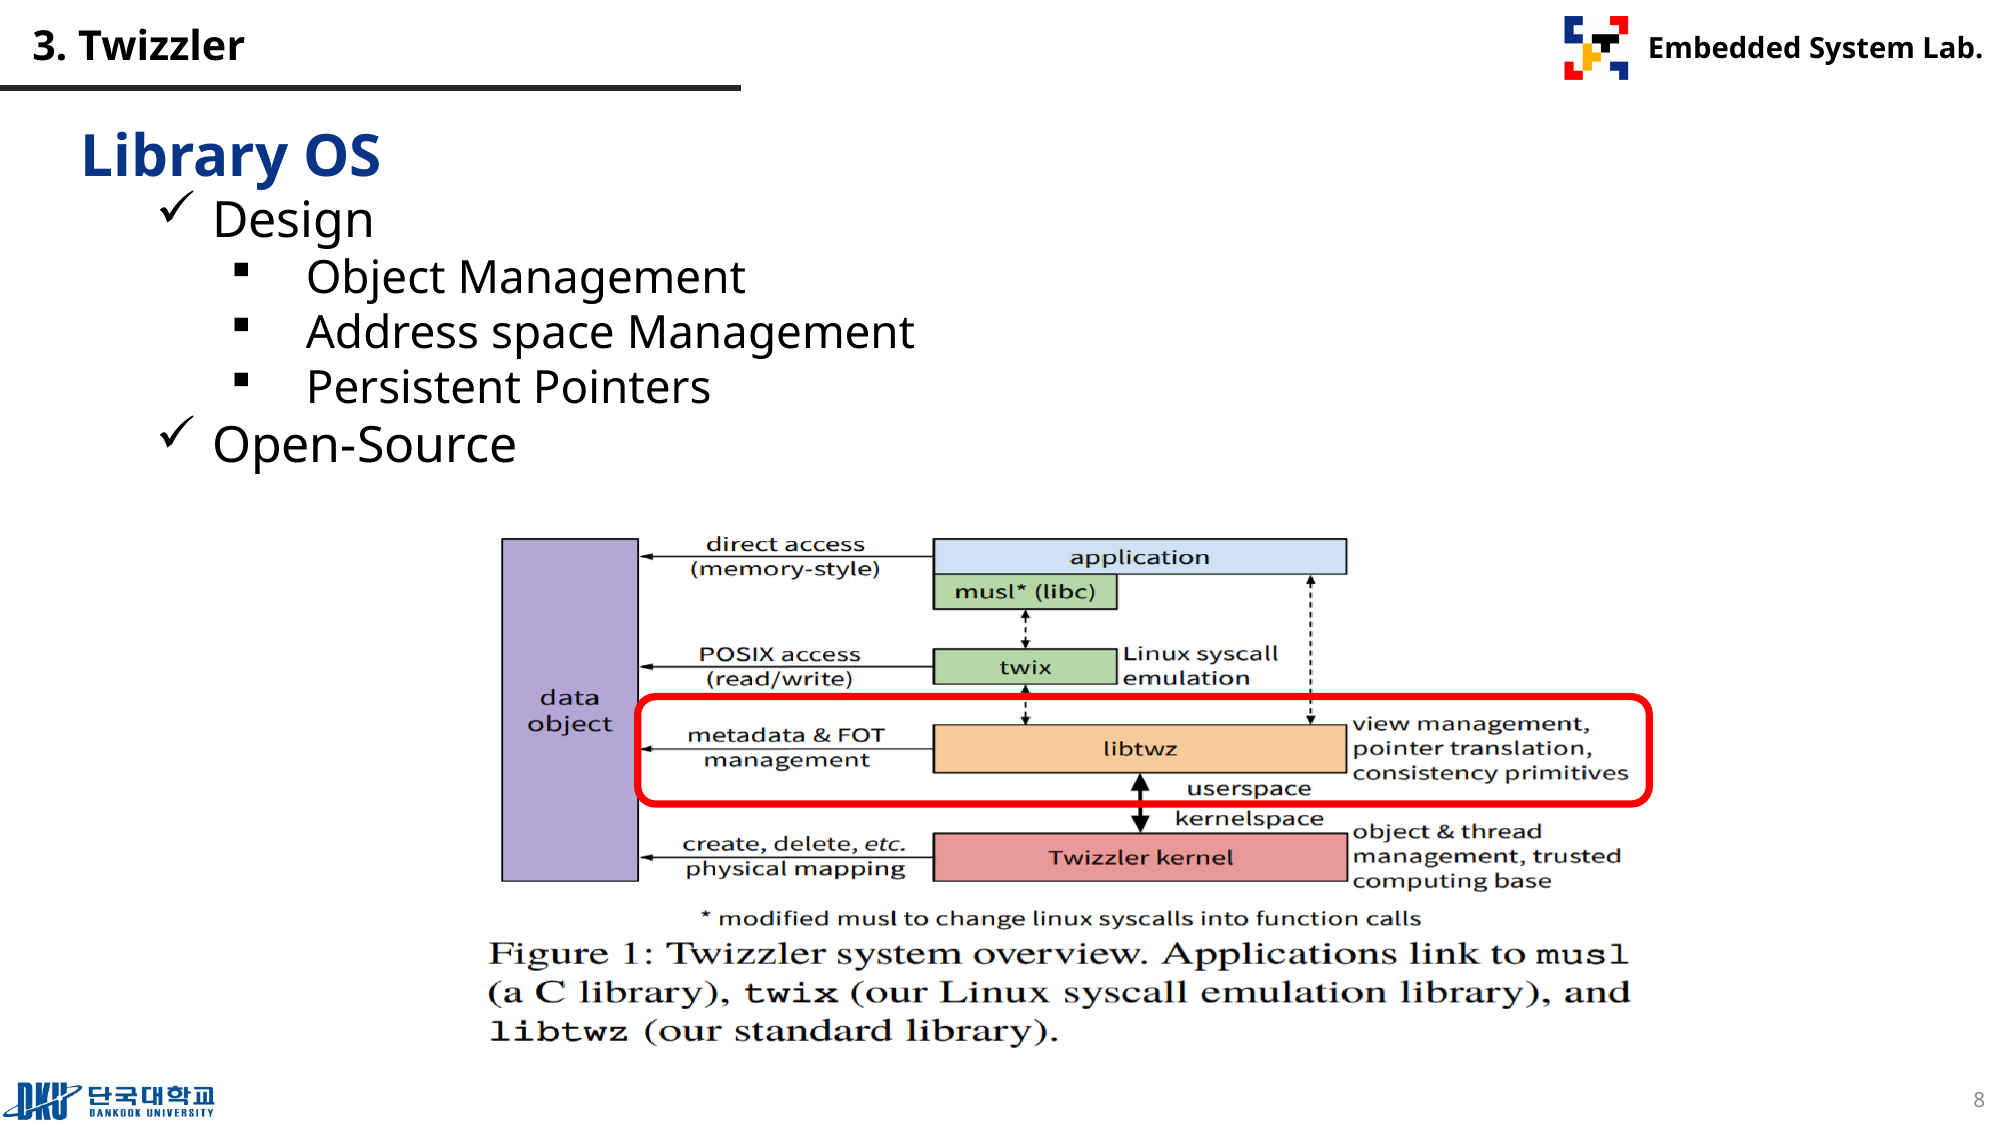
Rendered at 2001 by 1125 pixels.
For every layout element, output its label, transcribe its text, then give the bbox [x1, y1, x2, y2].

slide_number 8 [1550, 1076, 2000, 1125]
picture [484, 531, 1650, 1050]
text_box Library OS Design Object Management Address space Management Persistent Pointers Open-Source [66, 110, 1067, 481]
picture [0, 1076, 217, 1125]
title 3. Twizzler [17, 17, 1474, 78]
picture [1563, 15, 1629, 81]
